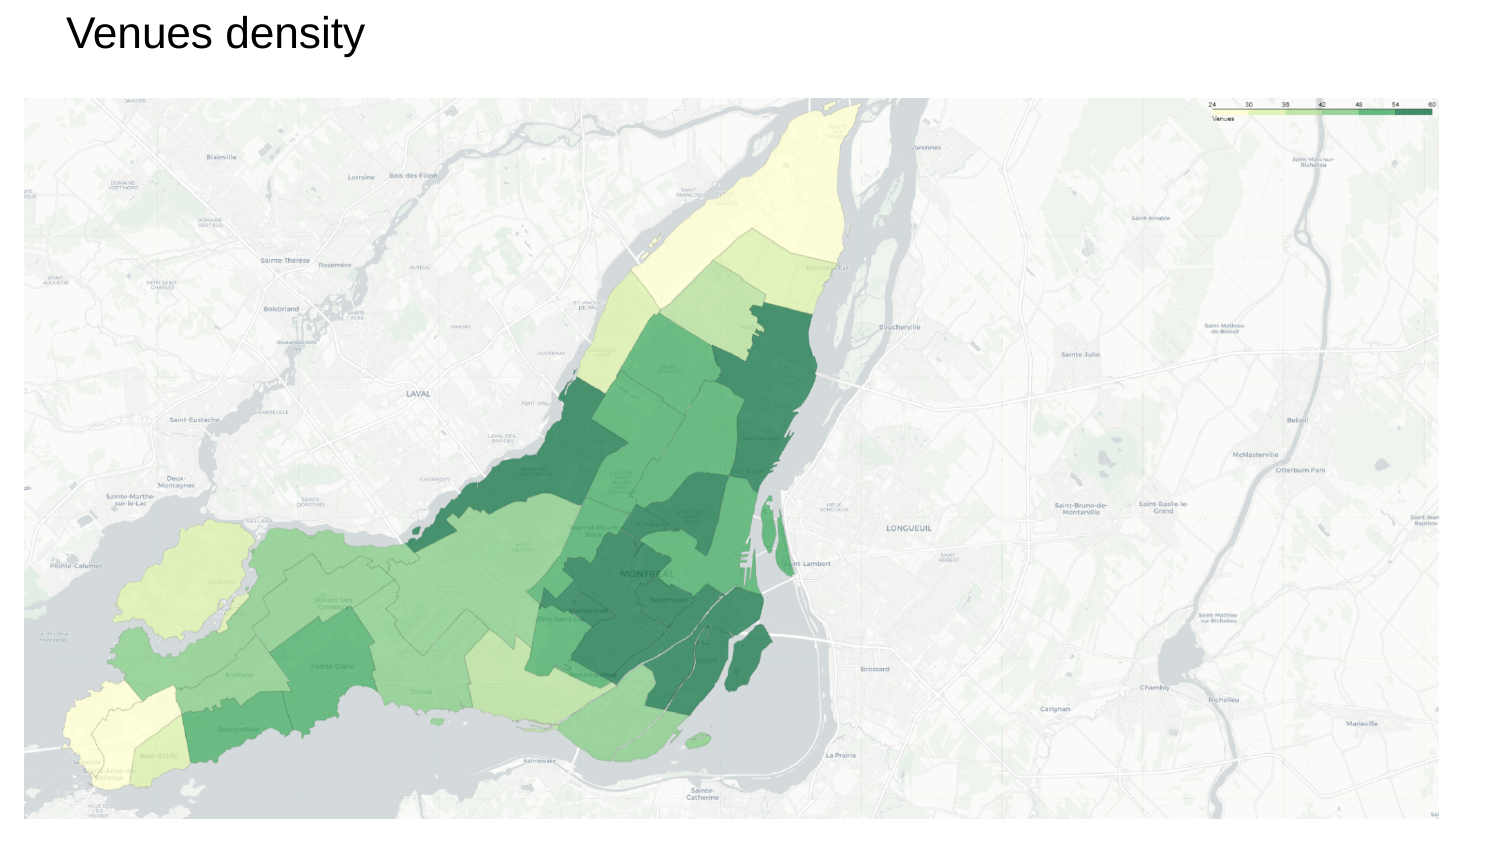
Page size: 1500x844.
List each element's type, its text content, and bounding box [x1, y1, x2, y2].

picture [24, 97, 1439, 820]
title Venues density [51, 0, 1449, 74]
